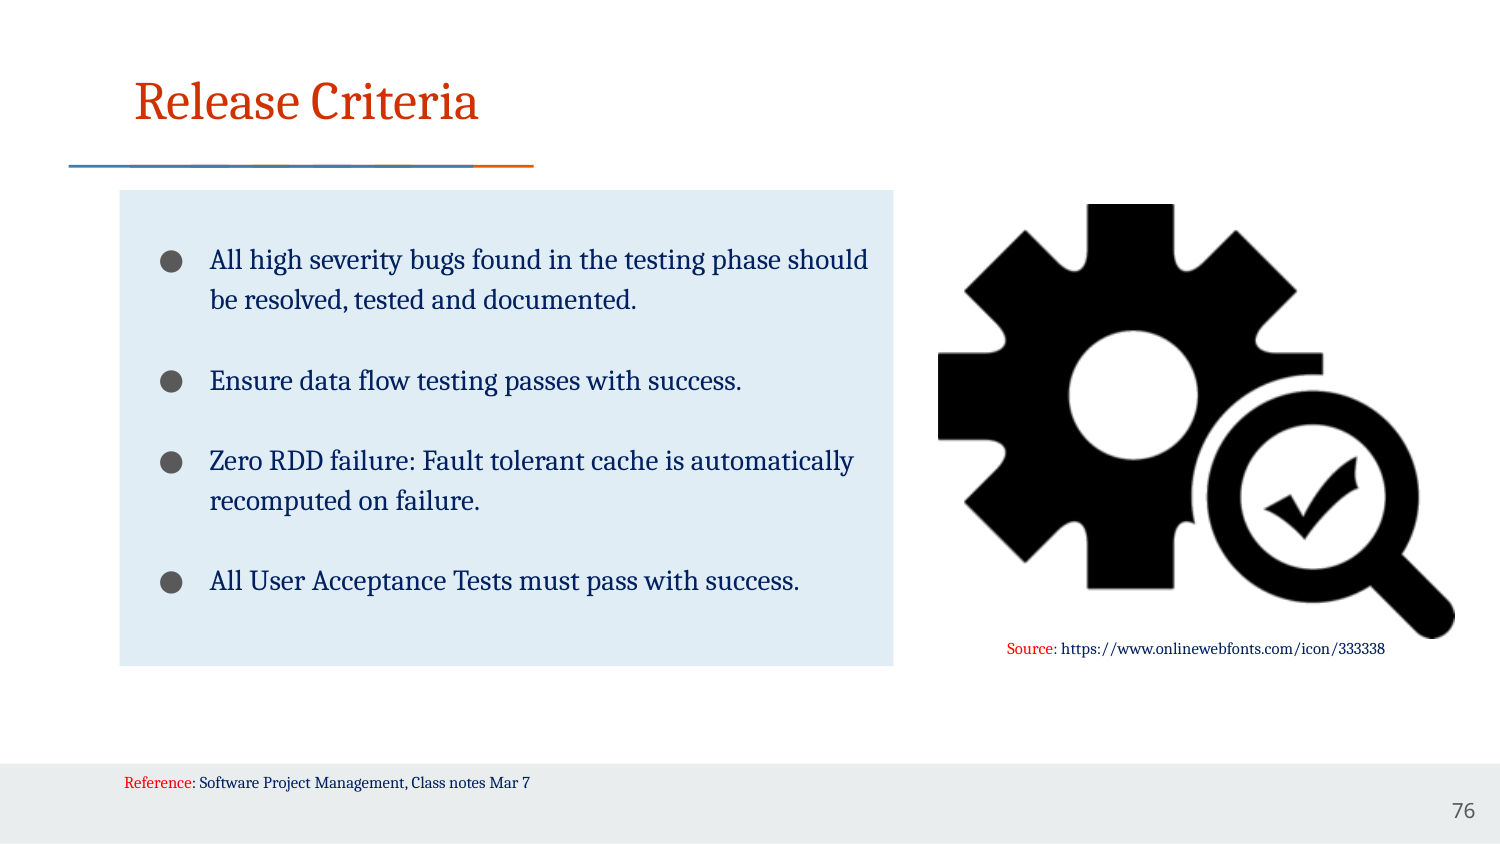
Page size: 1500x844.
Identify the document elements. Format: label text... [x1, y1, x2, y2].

slide_number 76 [1400, 779, 1491, 844]
picture [938, 204, 1455, 639]
title Release Criteria [119, 50, 1381, 155]
text_box Reference: Software Project Management, Class notes Mar 7 [109, 764, 1371, 799]
list All high severity bugs found in the testing phase should be resolved, tested and documented. Ensure data flow testing passes with success. Zero RDD failure: Fault tolerant cache is automatically recomputed on failure. All User Acceptance Tests must pass with success. [119, 190, 894, 667]
text_box Source: https://www.onlinewebfonts.com/icon/333338 [992, 647, 1401, 666]
